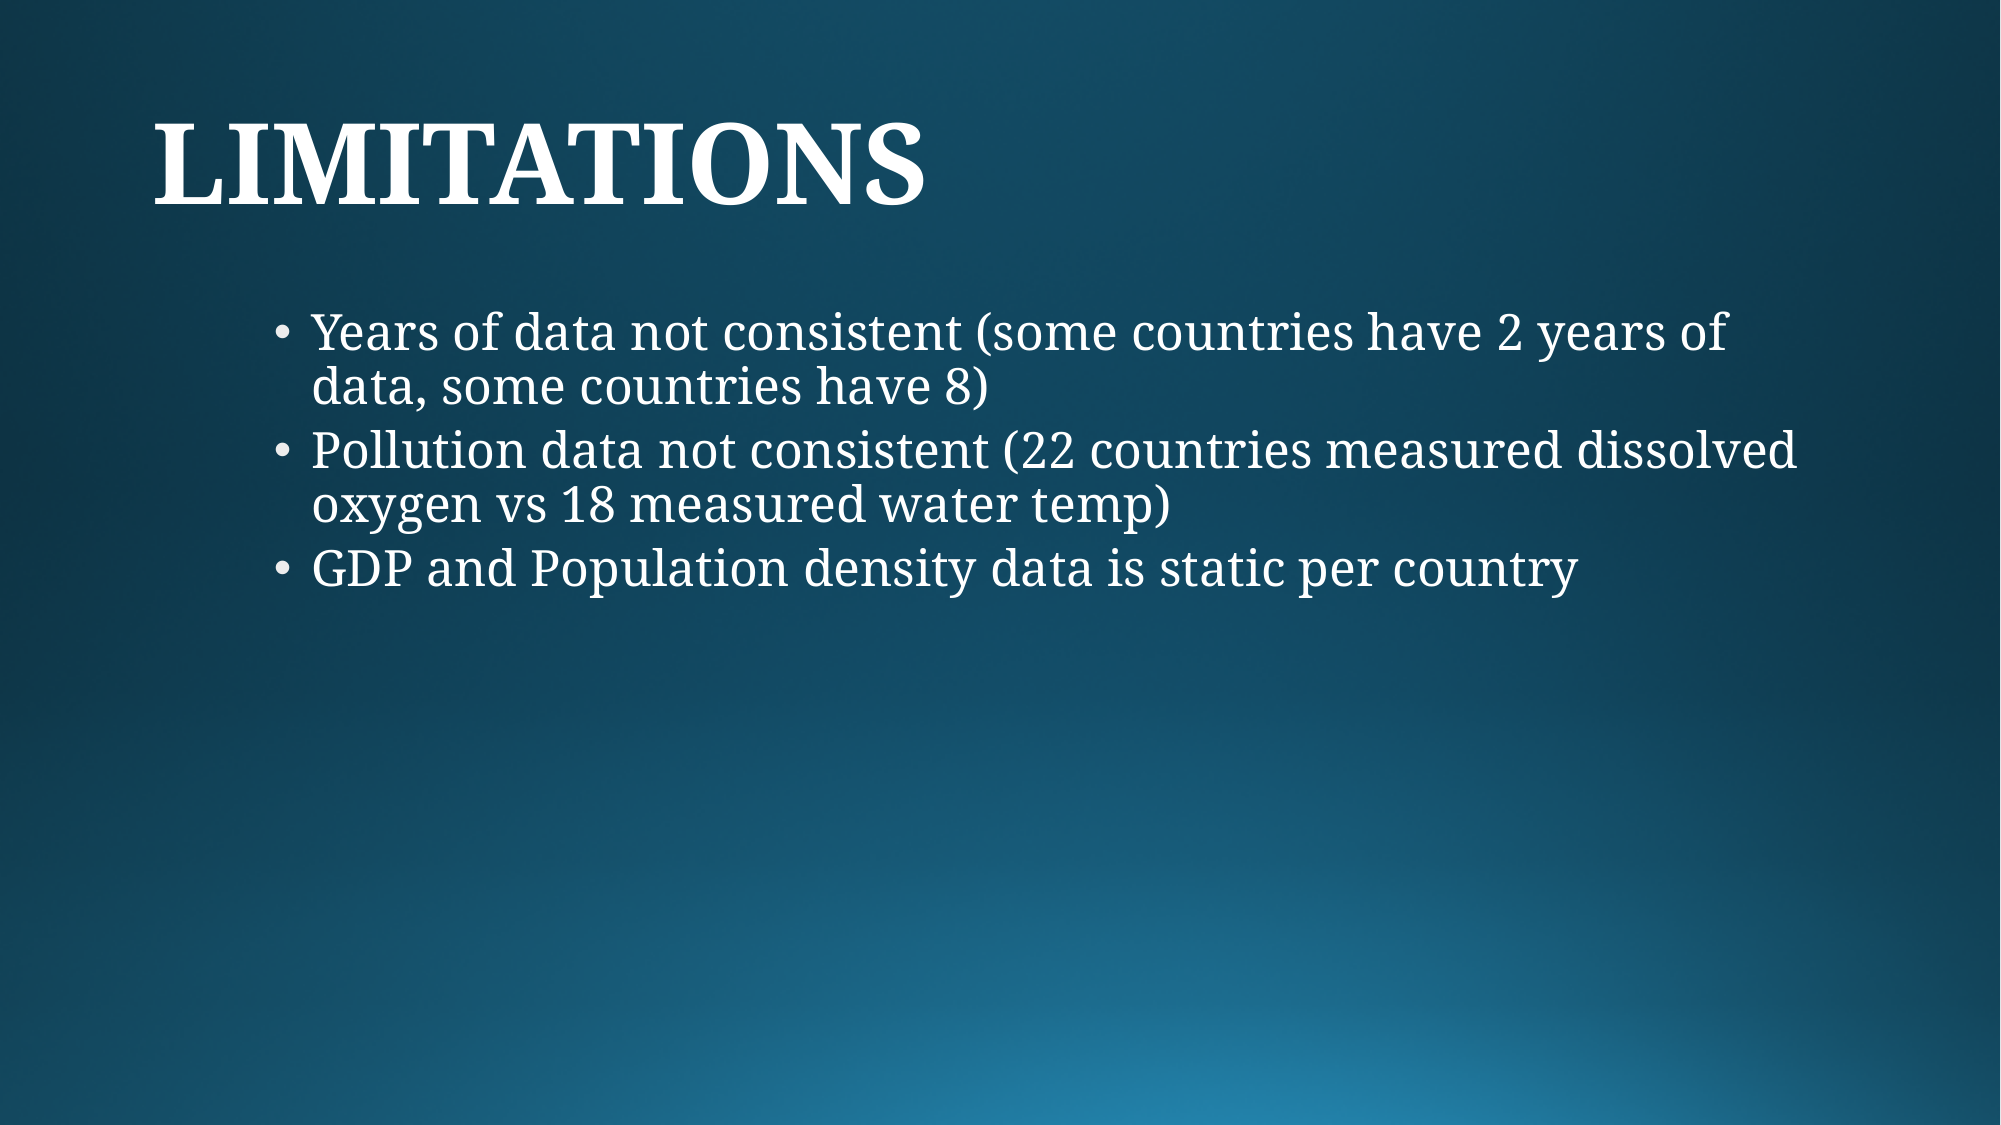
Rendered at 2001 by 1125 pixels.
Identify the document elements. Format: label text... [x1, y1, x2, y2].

list Years of data not consistent (some countries have 2 years of data, some countries have 8) Pollution data not consistent (22 countries measured dissolved oxygen vs 18 measured water temp) GDP and Population density data is static per country [183, 299, 1863, 1014]
picture [0, 0, 2001, 1125]
title LIMITATIONS [137, 59, 1863, 278]
